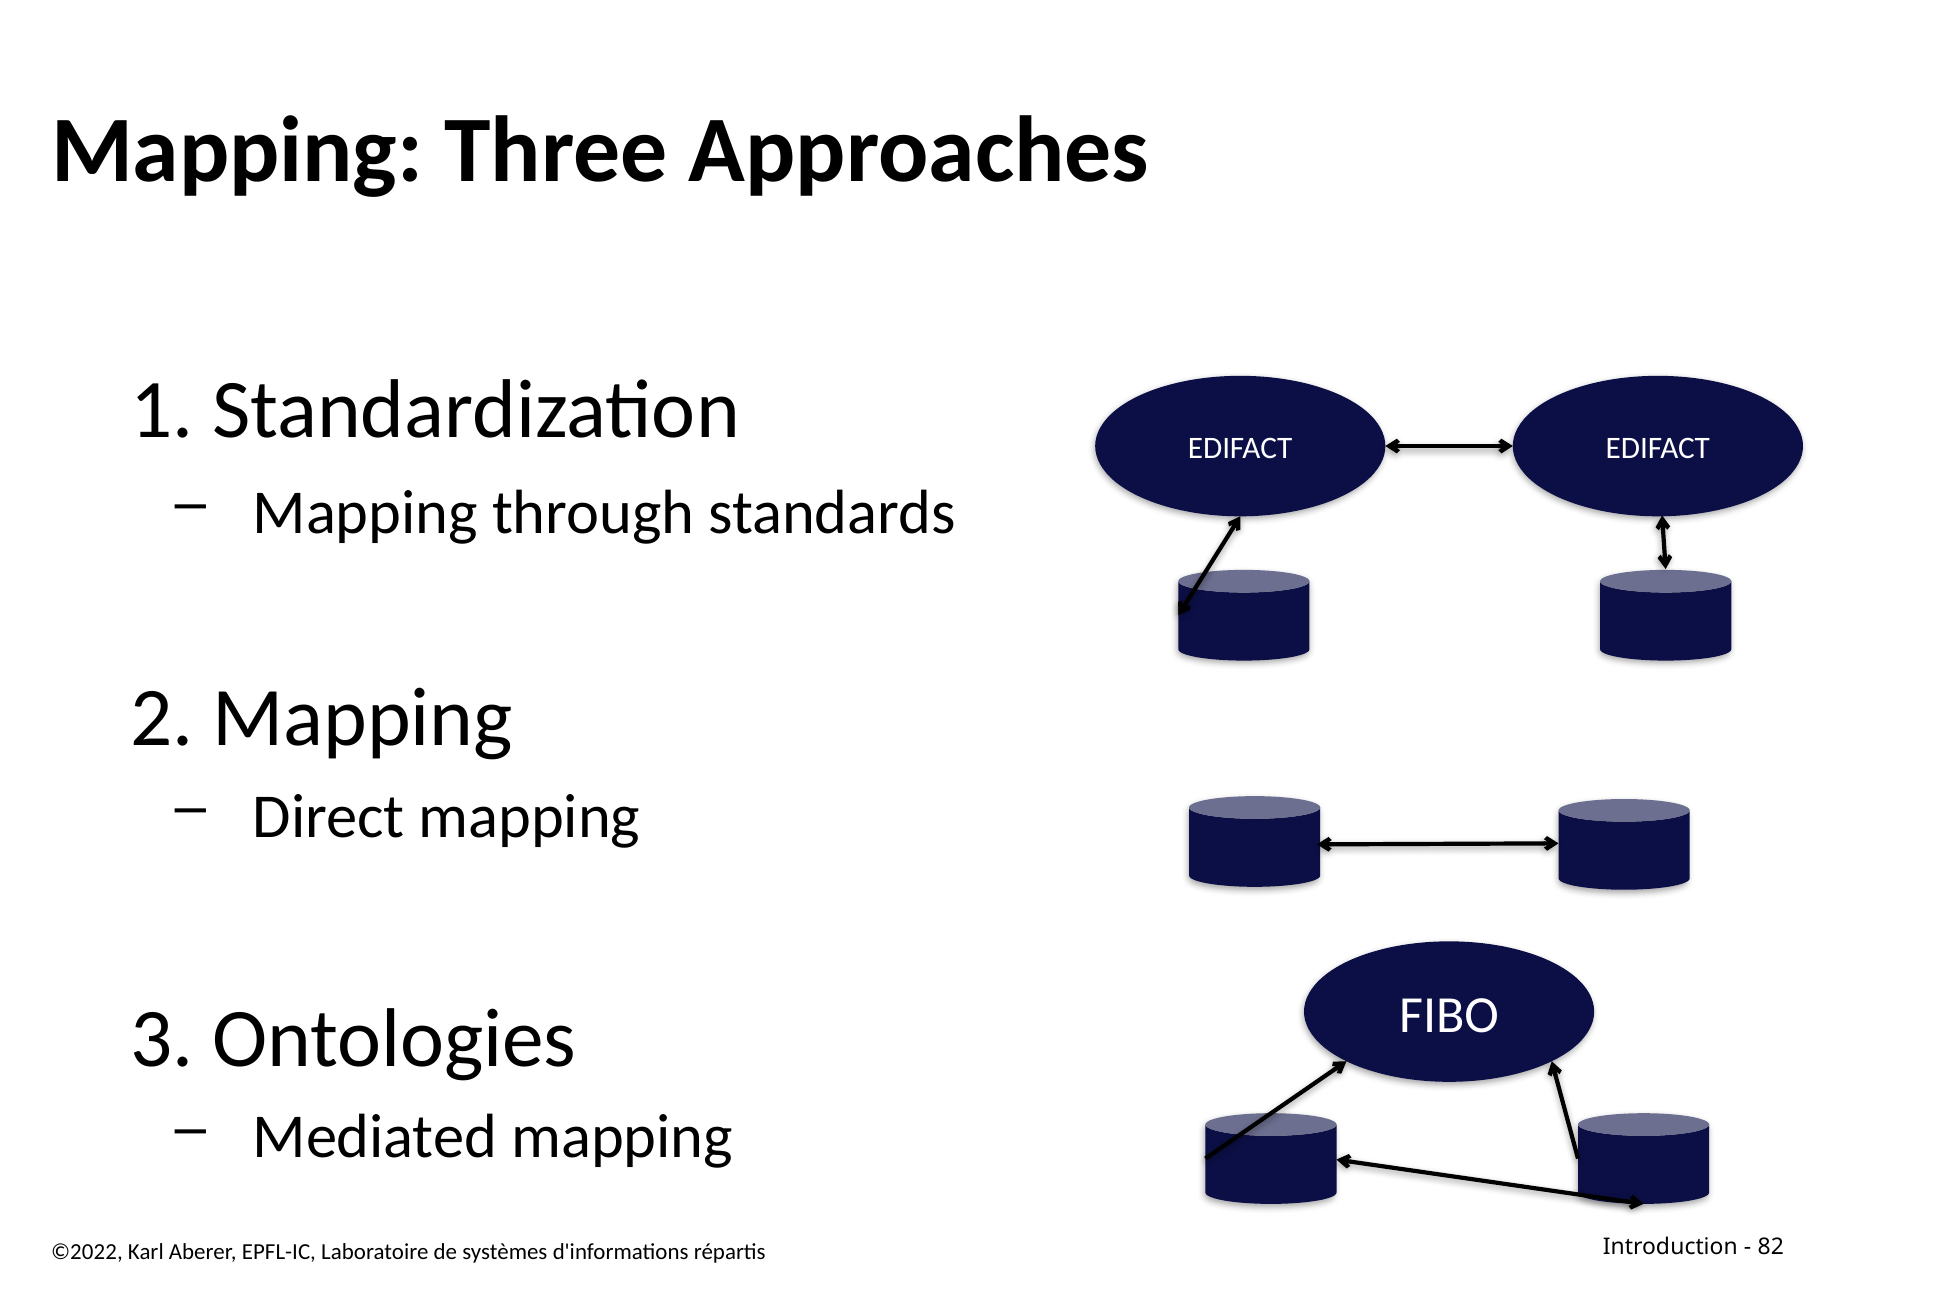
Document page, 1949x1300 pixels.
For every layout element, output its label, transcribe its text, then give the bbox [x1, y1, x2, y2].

text_box [1557, 798, 1691, 891]
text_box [1240, 515, 1245, 571]
text_box [1599, 569, 1733, 662]
text_box EDIFACT [1512, 375, 1804, 518]
footer ©2022, Karl Aberer, EPFL-IC, Laboratoire de systèmes d'informations répartis [32, 1227, 1284, 1271]
text_box FIBO [1303, 940, 1595, 1083]
text_box [1188, 795, 1322, 888]
text_box [1204, 1122, 1338, 1205]
text_box [1577, 1112, 1710, 1205]
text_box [1551, 1060, 1644, 1114]
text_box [1661, 515, 1666, 570]
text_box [1270, 1060, 1347, 1114]
text_box [1204, 1112, 1263, 1153]
text_box EDIFACT [1094, 375, 1386, 518]
text_box 1. Standardization Mapping through standards 2. Mapping Direct mapping 3. Ontologies Mediated mapping [111, 344, 1866, 1203]
text_box [1177, 569, 1311, 662]
title Mapping: Three Approaches [32, 57, 1803, 232]
